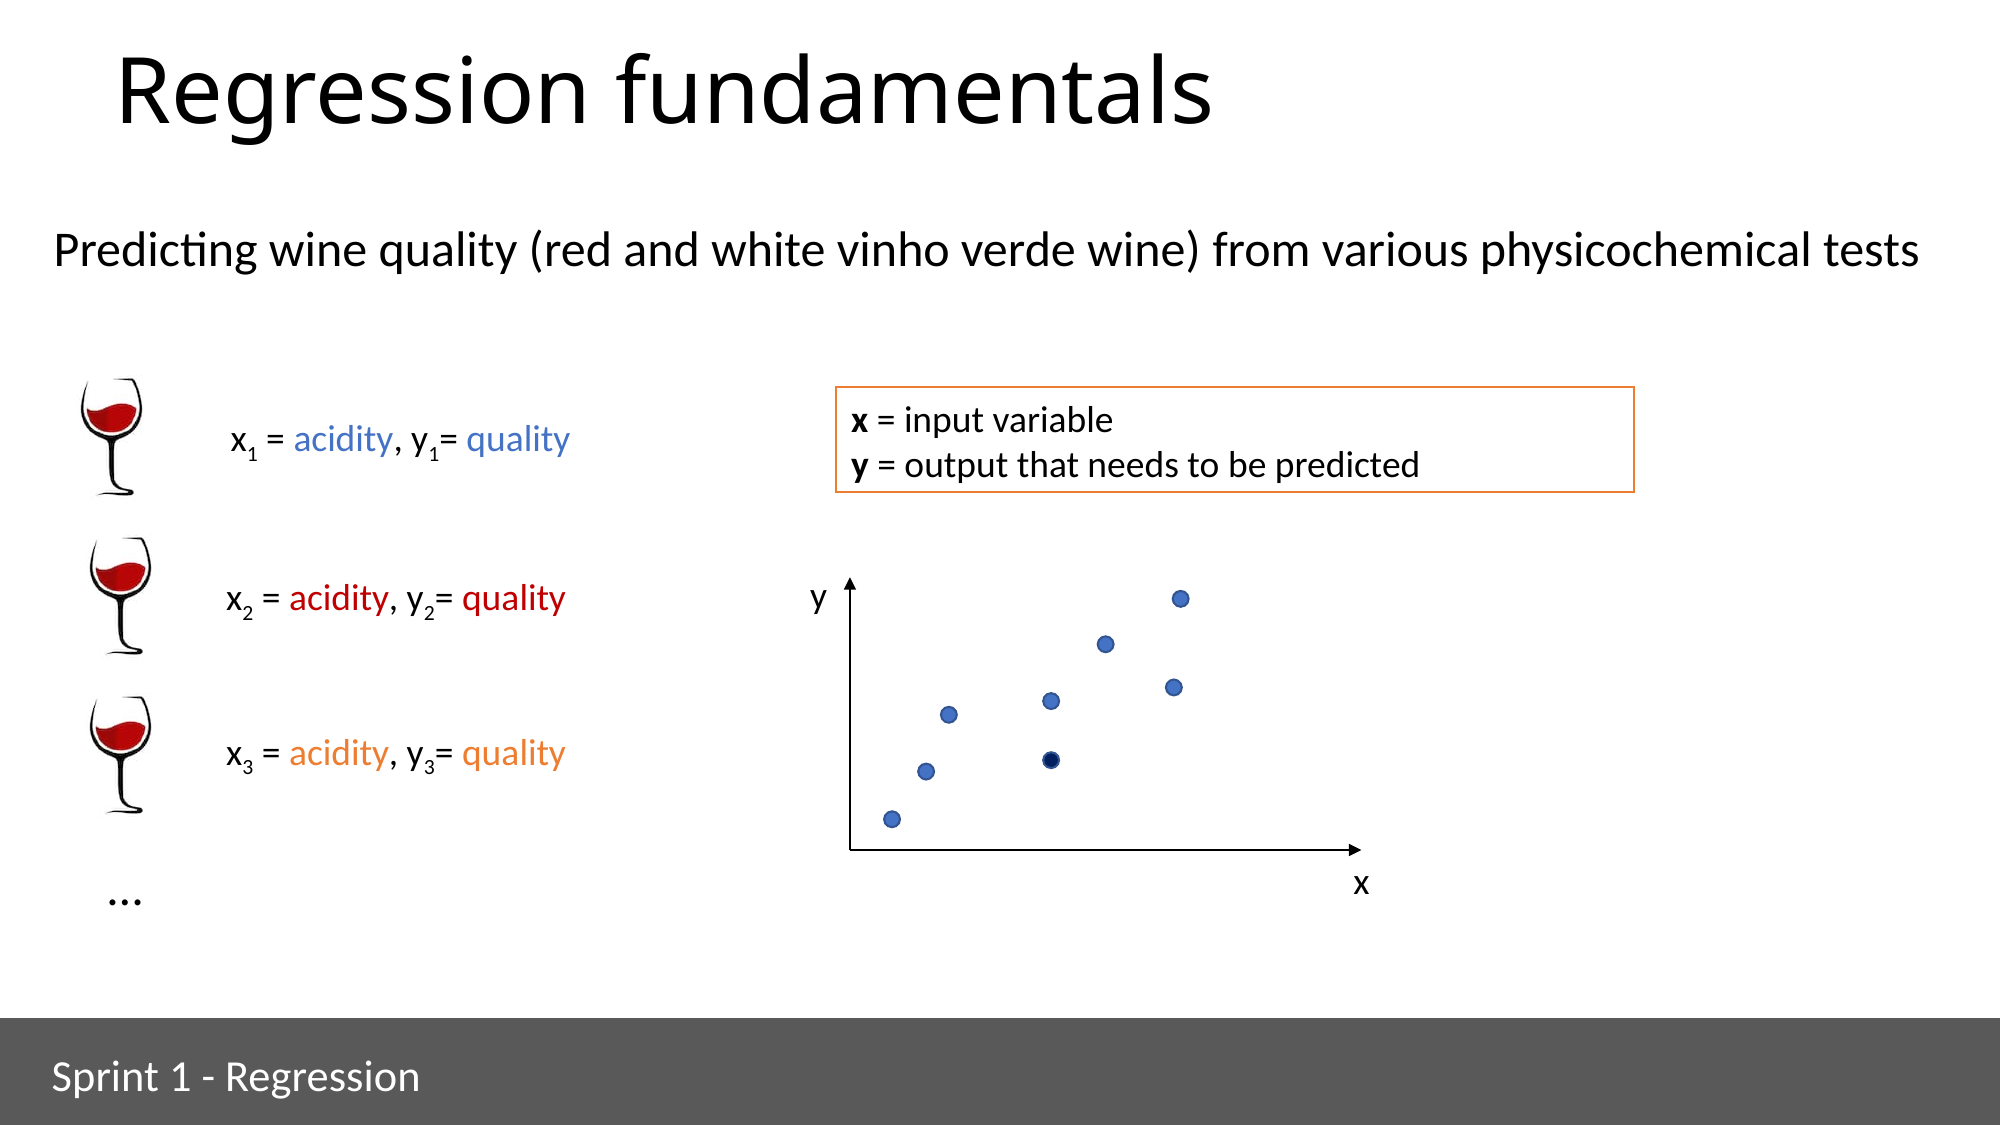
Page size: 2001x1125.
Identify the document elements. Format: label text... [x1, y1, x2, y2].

text_box x = input variable y = output that needs to be predicted [835, 386, 1635, 493]
text_box x1 = acidity, y1= quality [215, 406, 662, 473]
text_box y [795, 563, 844, 624]
text_box Predicting wine quality (red and white vinho verde wine) from various physicochemical tests [38, 208, 1961, 344]
text_box x [1338, 849, 1387, 910]
text_box x3 = acidity, y3= quality [211, 720, 657, 787]
picture [68, 370, 151, 506]
picture [77, 529, 160, 665]
picture [77, 688, 160, 824]
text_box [0, 1019, 2000, 1125]
title Regression fundamentals [99, 0, 1900, 188]
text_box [849, 577, 1362, 850]
text_box … [93, 847, 171, 923]
text_box x2 = acidity, y2= quality [211, 565, 657, 632]
